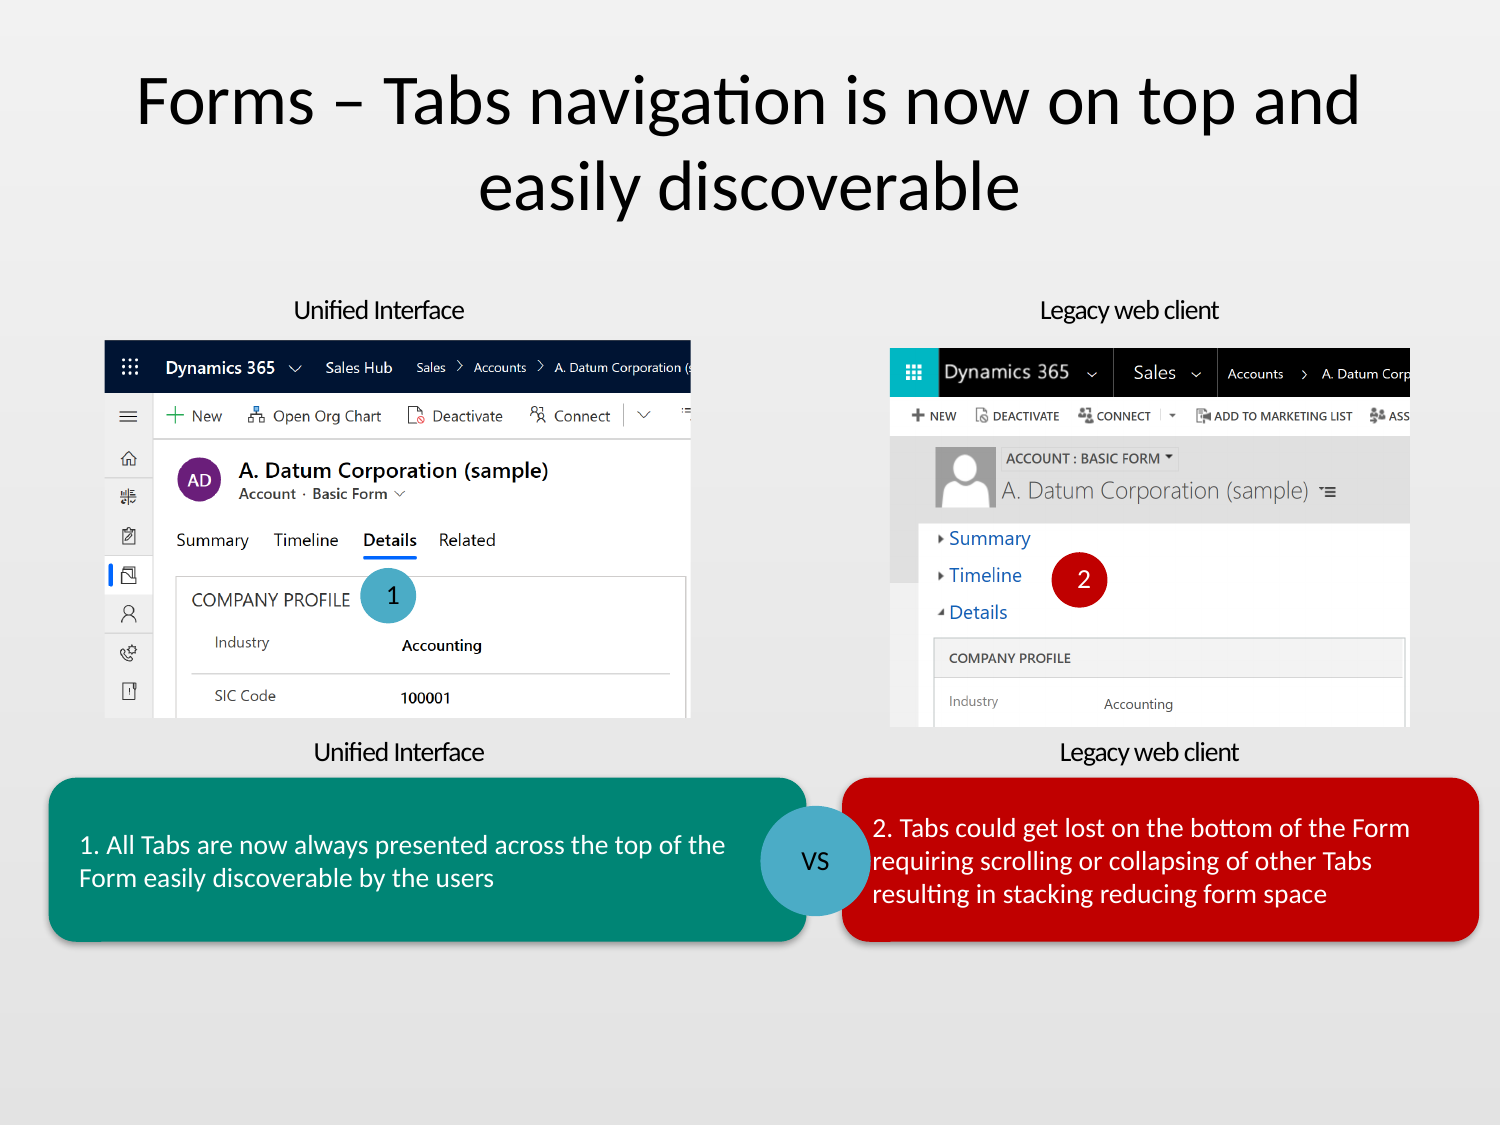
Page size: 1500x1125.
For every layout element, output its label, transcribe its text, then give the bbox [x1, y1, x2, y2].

title Forms – Tabs navigation is now on top and easily discoverable [75, 45, 1425, 233]
text_box Legacy web client [779, 284, 1499, 361]
text_box Legacy web client [799, 726, 1500, 803]
text_box 2. Tabs could get lost on the bottom of the Form requiring scrolling or collapsing of other Tabs resulting in stacking reducing form space [841, 803, 1480, 943]
text_box VS [760, 805, 871, 917]
text_box 1. All Tabs are now always presented across the top of the Form easily discoverable by the users [47, 776, 808, 943]
picture [889, 348, 1411, 727]
picture [104, 339, 691, 718]
text_box Unified Interface [48, 726, 768, 803]
text_box Unified Interface [28, 284, 748, 361]
